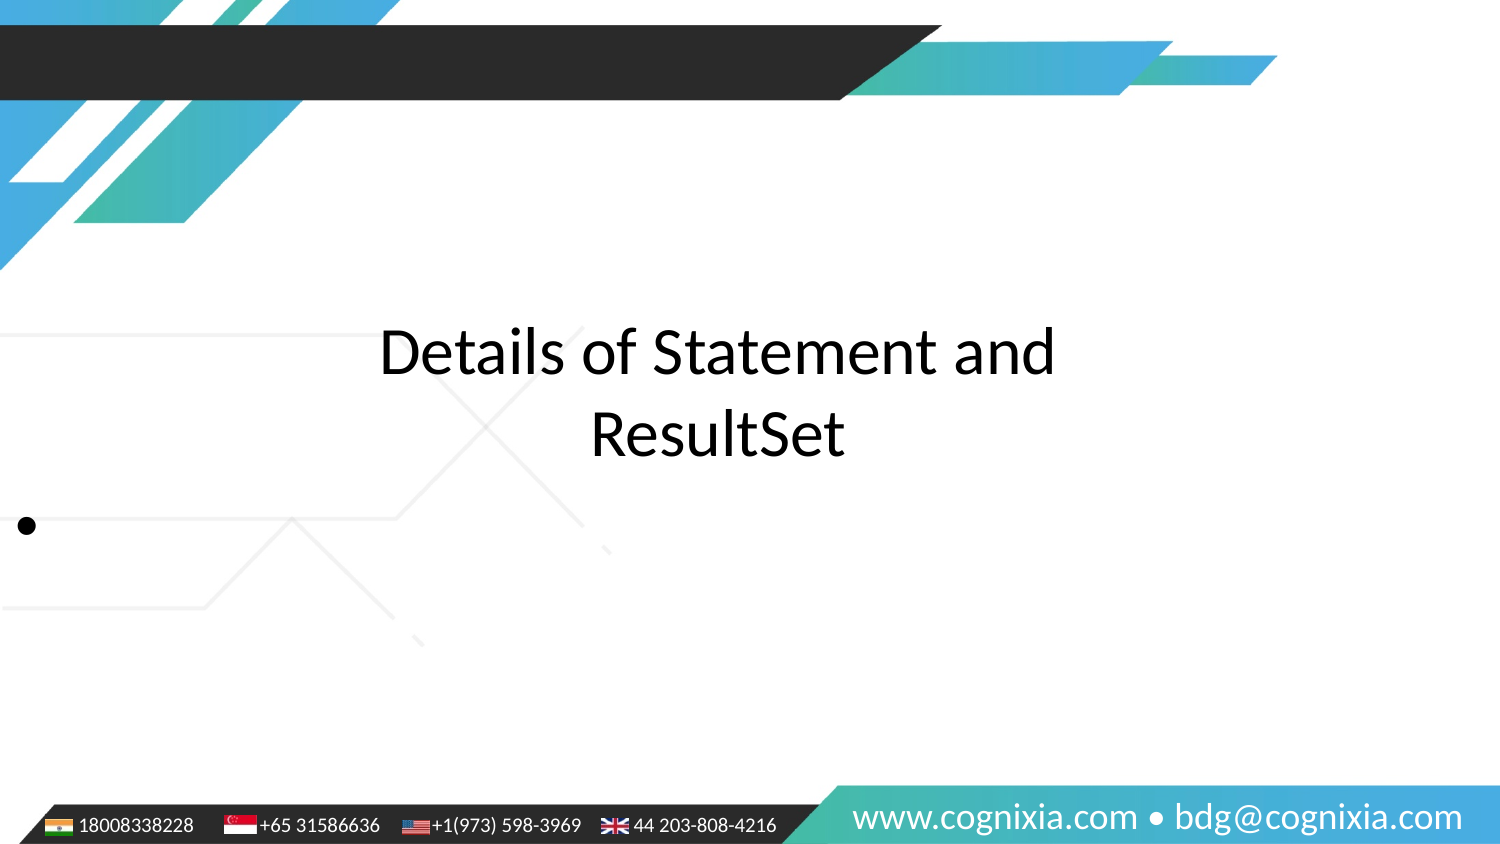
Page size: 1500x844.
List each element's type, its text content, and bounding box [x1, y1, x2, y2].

picture [0, 0, 1500, 844]
subtitle [0, 478, 1050, 694]
title Details of Statement and ResultSet [275, 298, 1162, 479]
